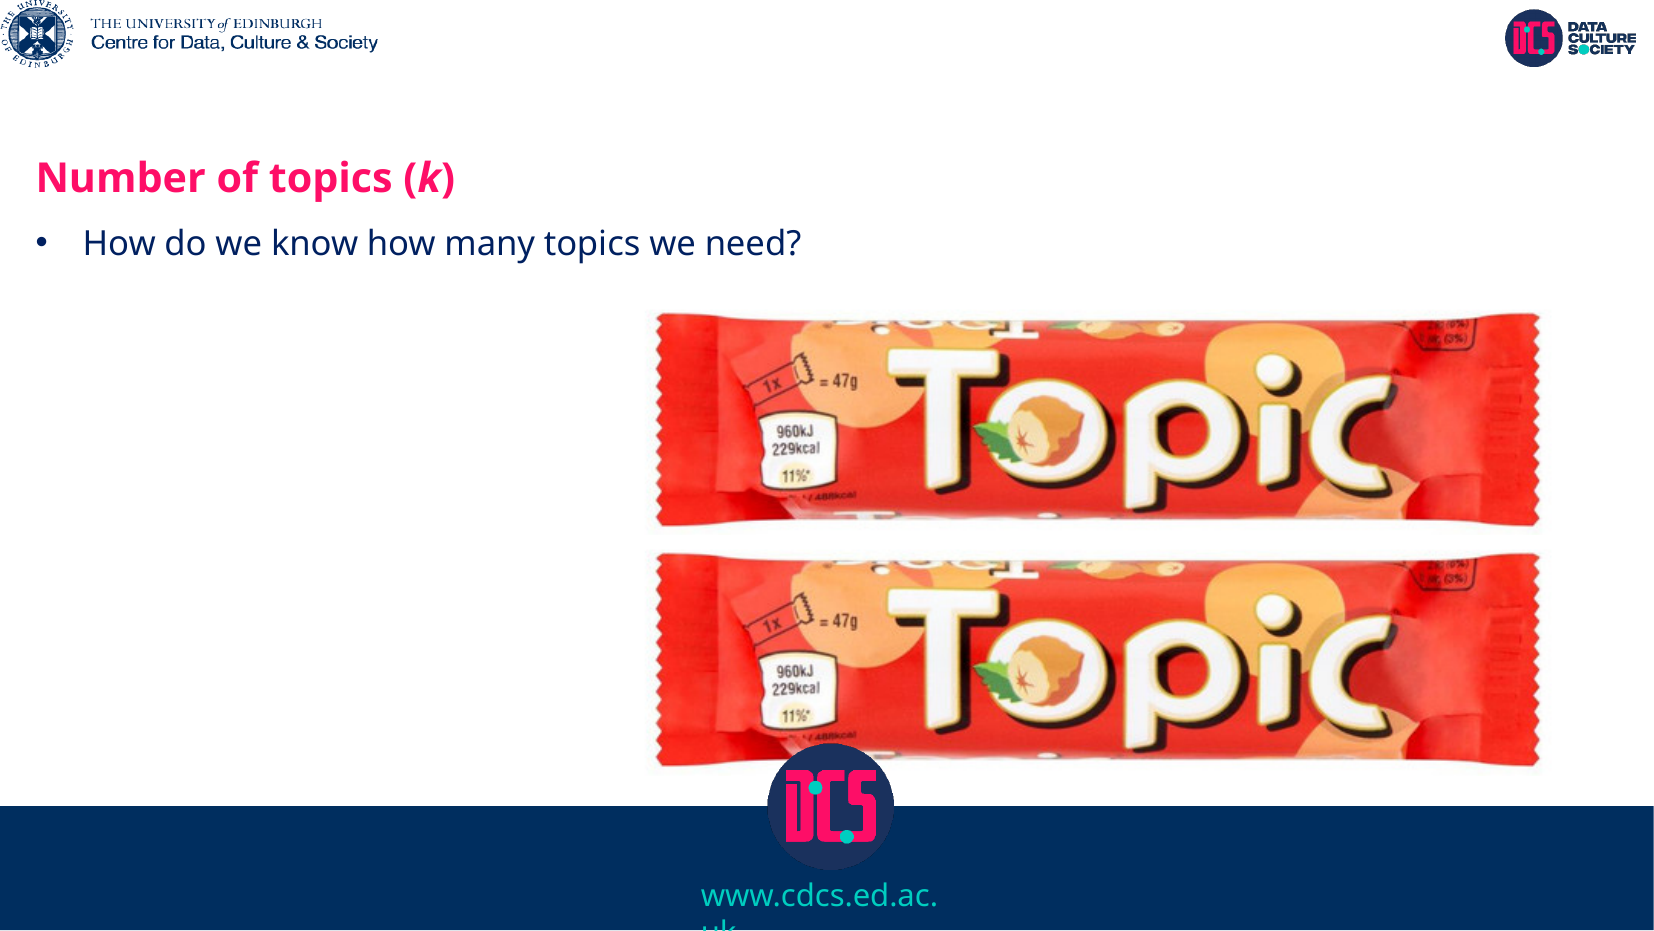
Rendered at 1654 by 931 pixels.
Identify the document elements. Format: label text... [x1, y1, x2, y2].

text_box Number of topics (k) How do we know how many topics we need? [23, 82, 1609, 517]
text_box [0, 805, 755, 931]
picture [1496, 0, 1654, 123]
text_box www.cdcs.ed.ac.uk [686, 868, 968, 931]
picture [633, 539, 1565, 881]
picture [0, 0, 378, 69]
text_box [905, 805, 1654, 931]
picture [633, 298, 1565, 536]
